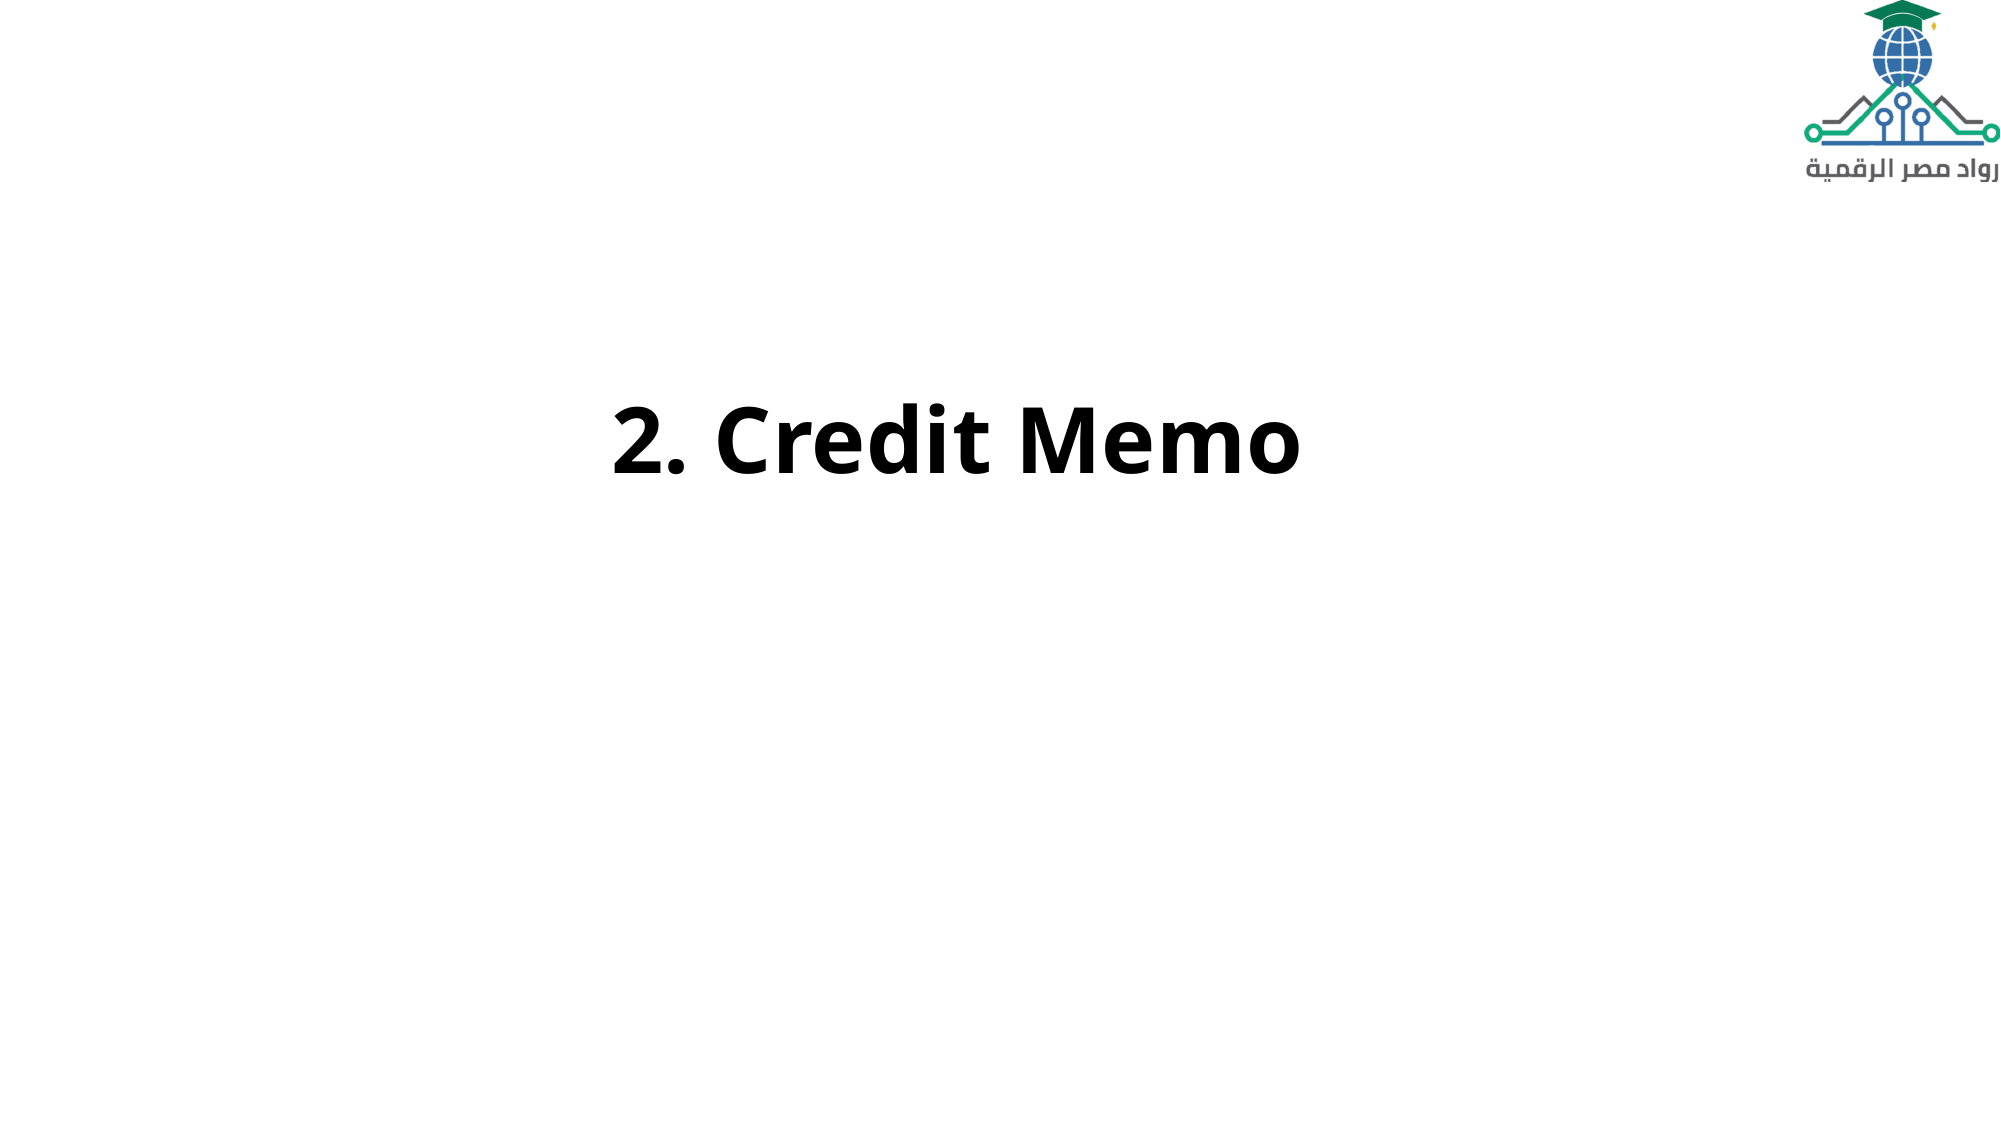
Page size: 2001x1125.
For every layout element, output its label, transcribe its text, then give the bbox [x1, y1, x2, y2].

text_box 2. Credit Memo [596, 375, 1597, 500]
picture [1804, 0, 2000, 183]
